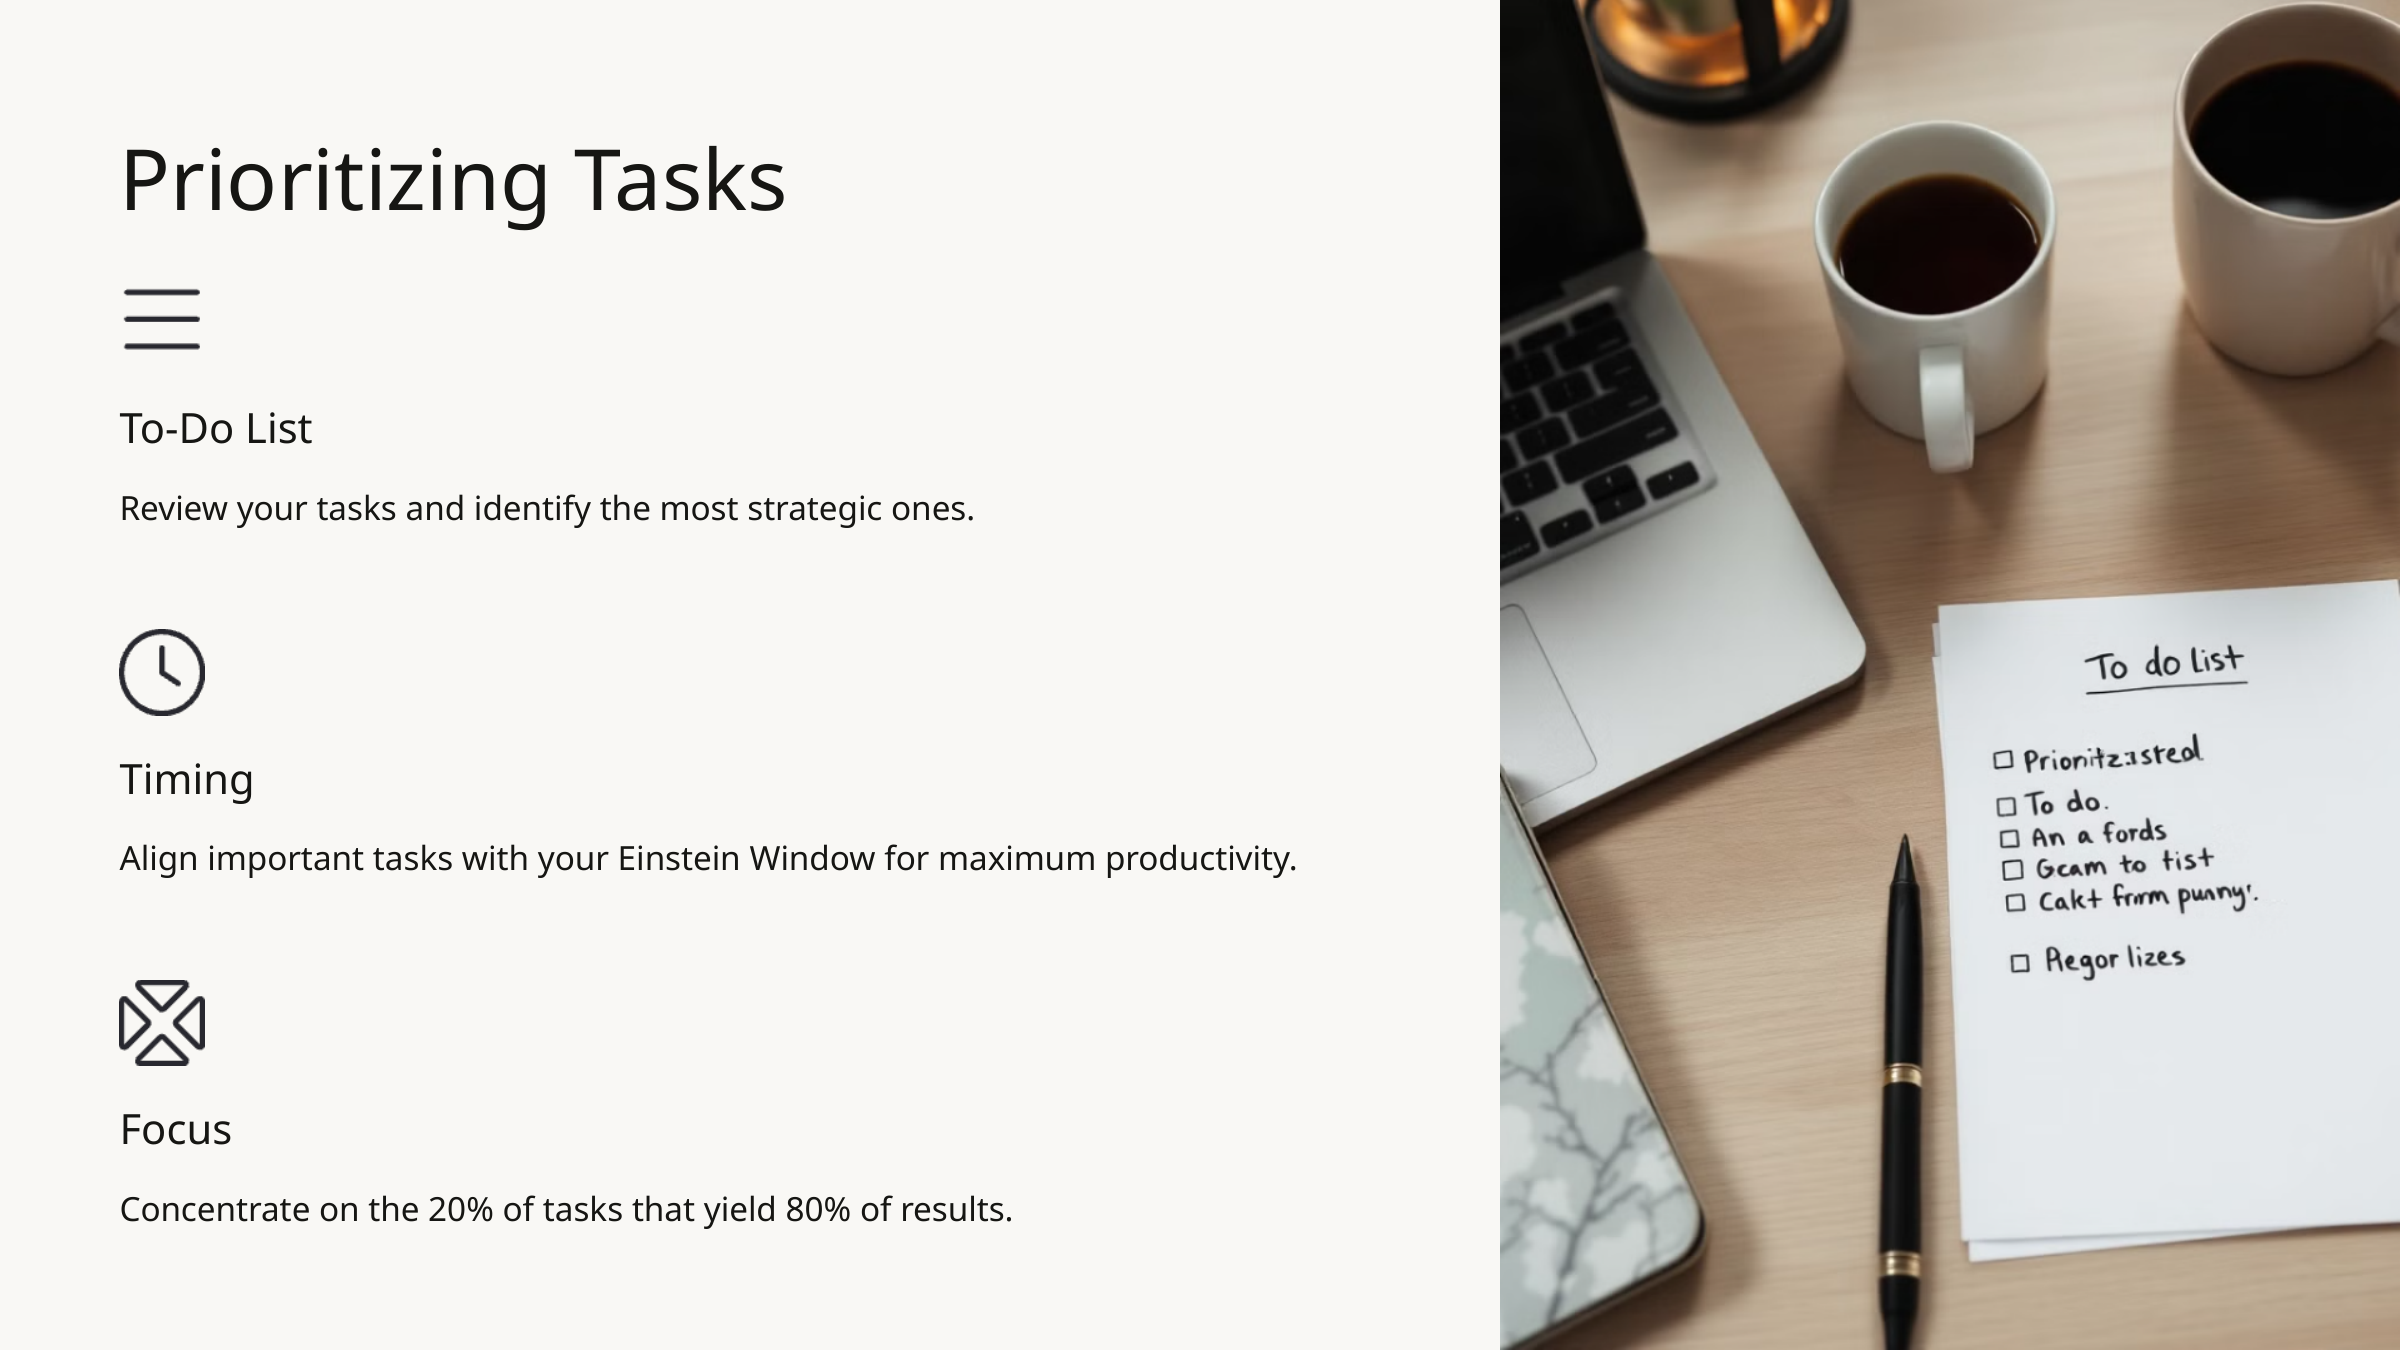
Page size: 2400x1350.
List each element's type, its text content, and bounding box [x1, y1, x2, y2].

picture [1499, 0, 2400, 1350]
picture [119, 980, 205, 1066]
text_box To-Do List [119, 398, 547, 453]
text_box Focus [119, 1099, 547, 1154]
text_box Timing [119, 749, 547, 803]
picture [119, 629, 205, 716]
text_box Align important tasks with your Einstein Window for maximum productivity. [119, 823, 1381, 878]
text_box Review your tasks and identify the most strategic ones. [119, 472, 1381, 528]
text_box Prioritizing Tasks [119, 121, 974, 229]
picture [119, 279, 205, 365]
text_box Concentrate on the 20% of tasks that yield 80% of results. [119, 1173, 1381, 1229]
